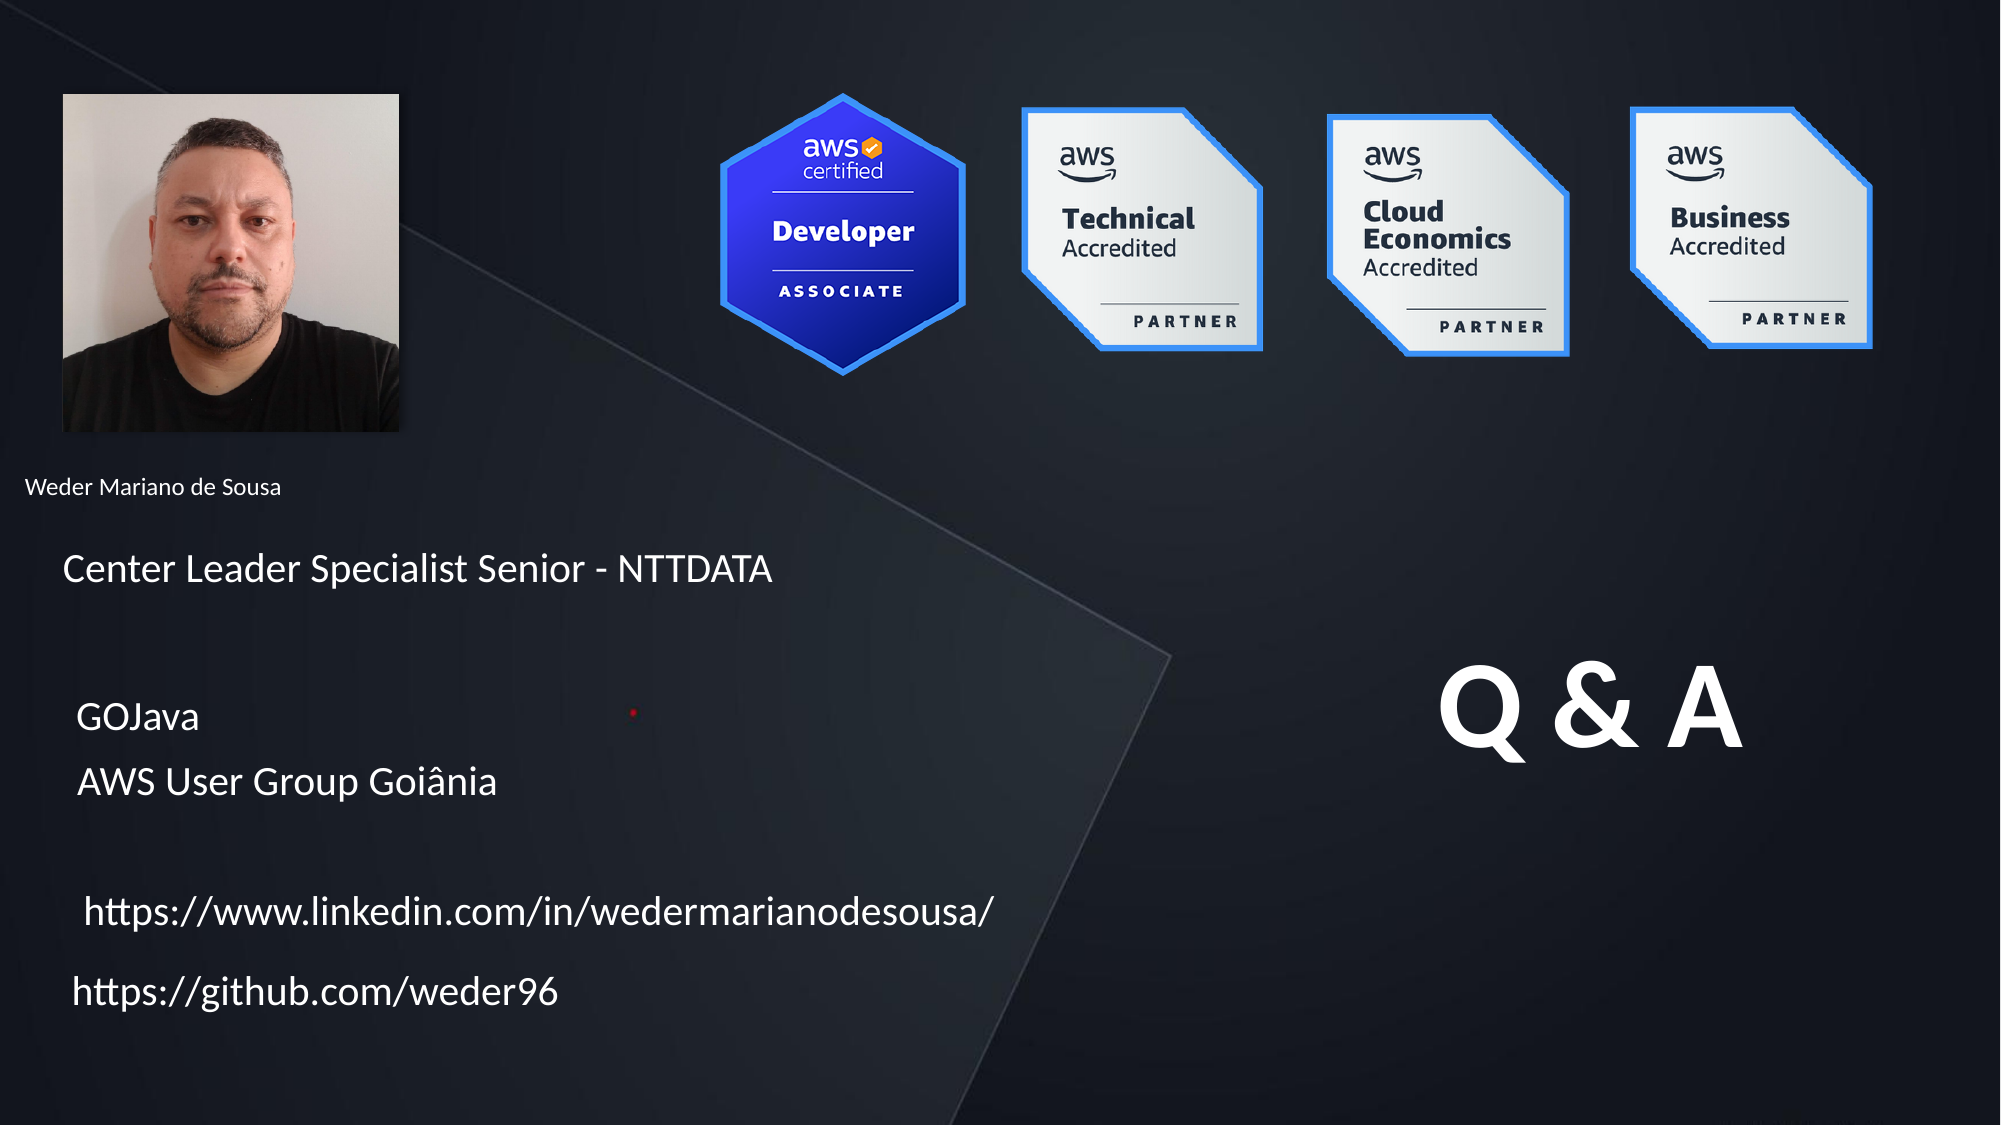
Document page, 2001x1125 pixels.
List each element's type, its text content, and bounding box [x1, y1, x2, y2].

list Weder Mariano de Sousa [9, 463, 853, 524]
text_box Q & A [1422, 615, 1759, 781]
text_box https://github.com/weder96 [56, 956, 575, 1022]
picture [0, 0, 2001, 1125]
text_box Center Leader Specialist Senior - NTTDATA [47, 539, 1567, 616]
text_box https://www.linkedin.com/in/wedermarianodesousa/ [68, 876, 1010, 942]
text_box AWS User Group Goiânia [62, 746, 689, 812]
text_box GOJava [61, 681, 688, 747]
